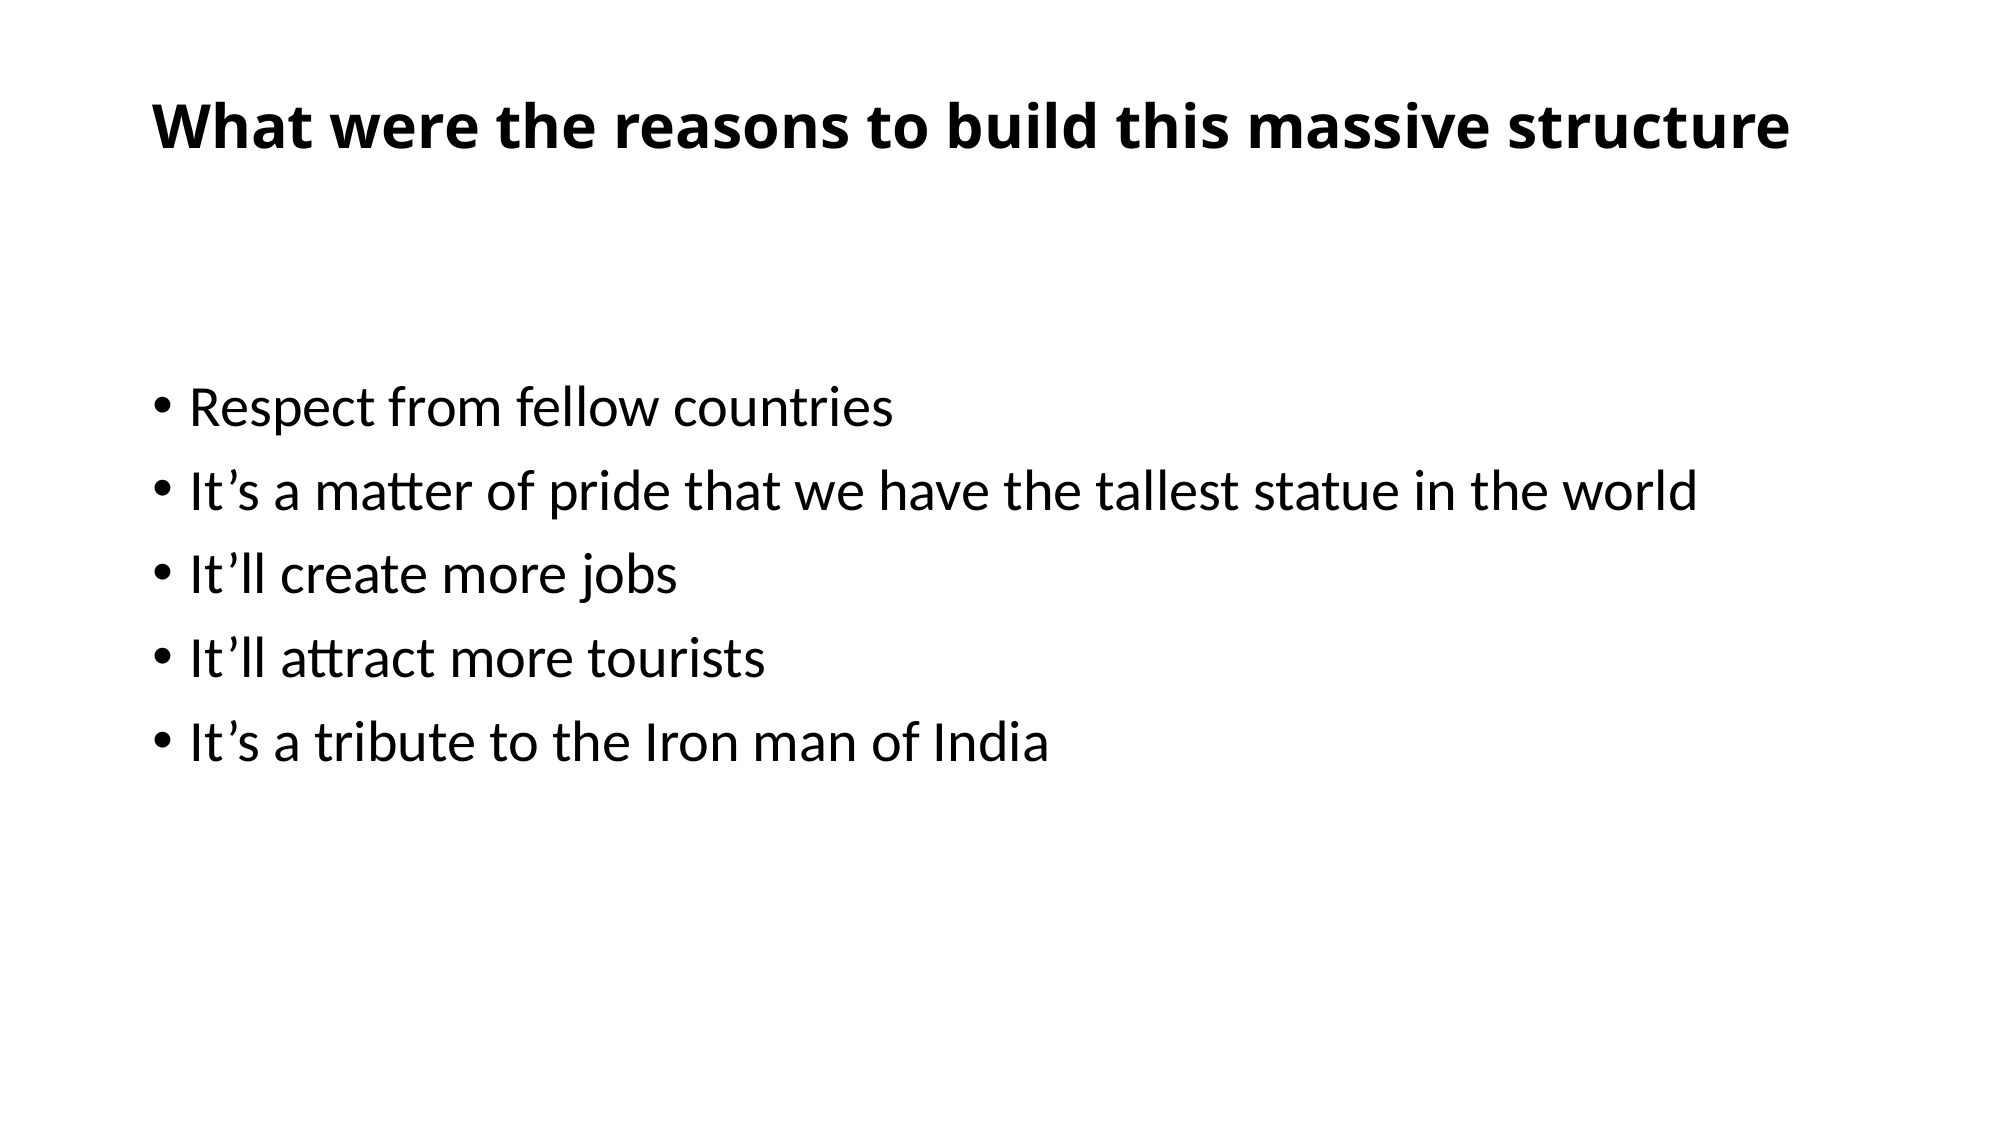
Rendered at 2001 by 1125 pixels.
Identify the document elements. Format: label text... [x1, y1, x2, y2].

title What were the reasons to build this massive structure [137, 59, 1863, 278]
list Respect from fellow countries It’s a matter of pride that we have the tallest statue in the world It’ll create more jobs It’ll attract more tourists It’s a tribute to the Iron man of India [137, 368, 1863, 1083]
